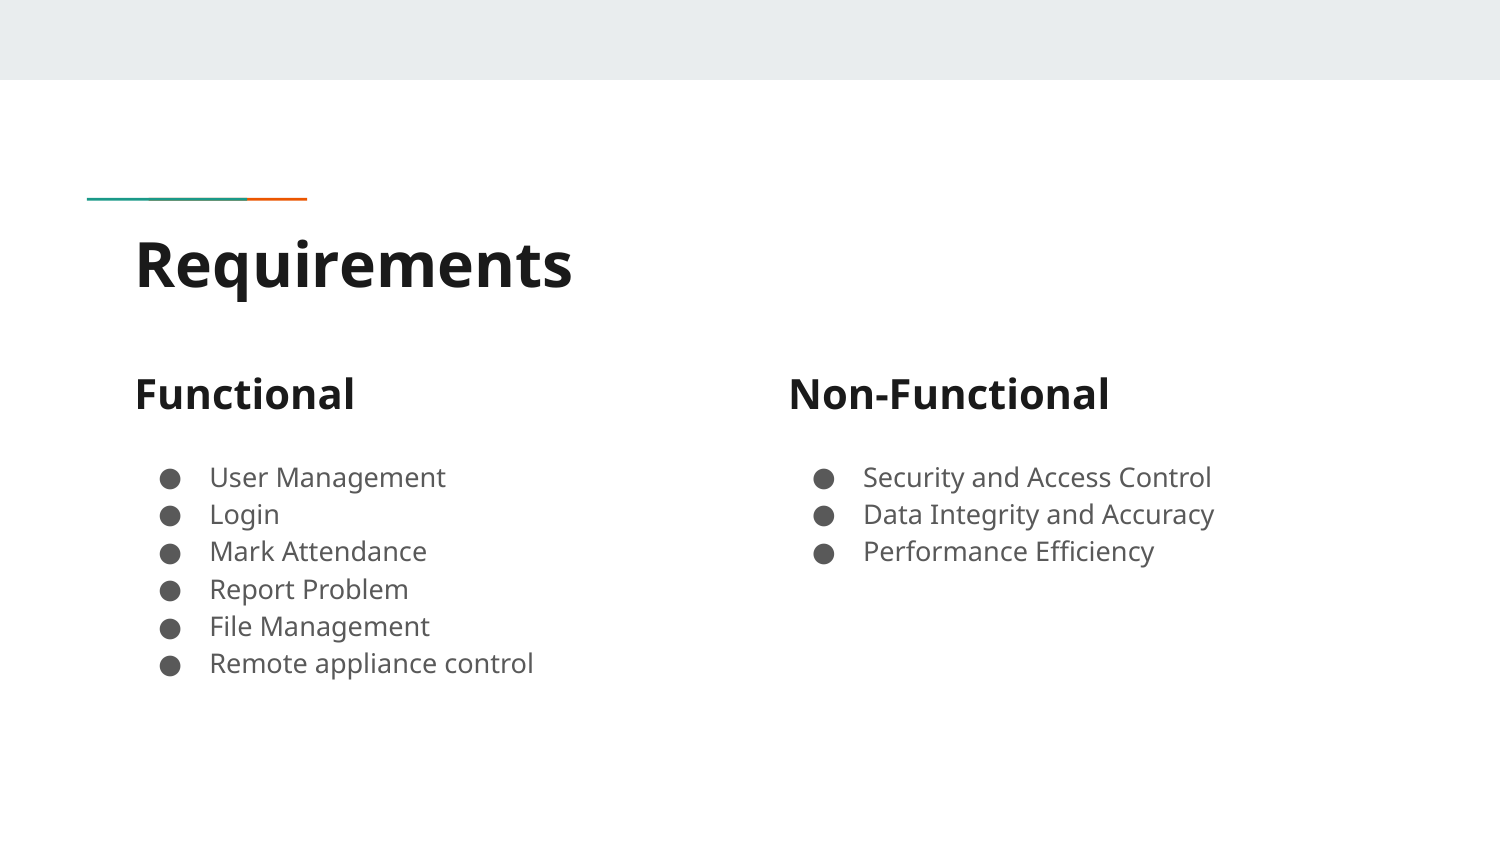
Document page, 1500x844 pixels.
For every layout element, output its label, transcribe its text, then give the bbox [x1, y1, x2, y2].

title Functional [119, 352, 703, 441]
list User Management Login Mark Attendance Report Problem File Management Remote appliance control [119, 440, 631, 725]
text_box Requirements [119, 210, 1381, 299]
text_box Non-Functional [773, 352, 1462, 441]
text_box Security and Access Control Data Integrity and Accuracy Performance Efficiency [773, 440, 1285, 583]
